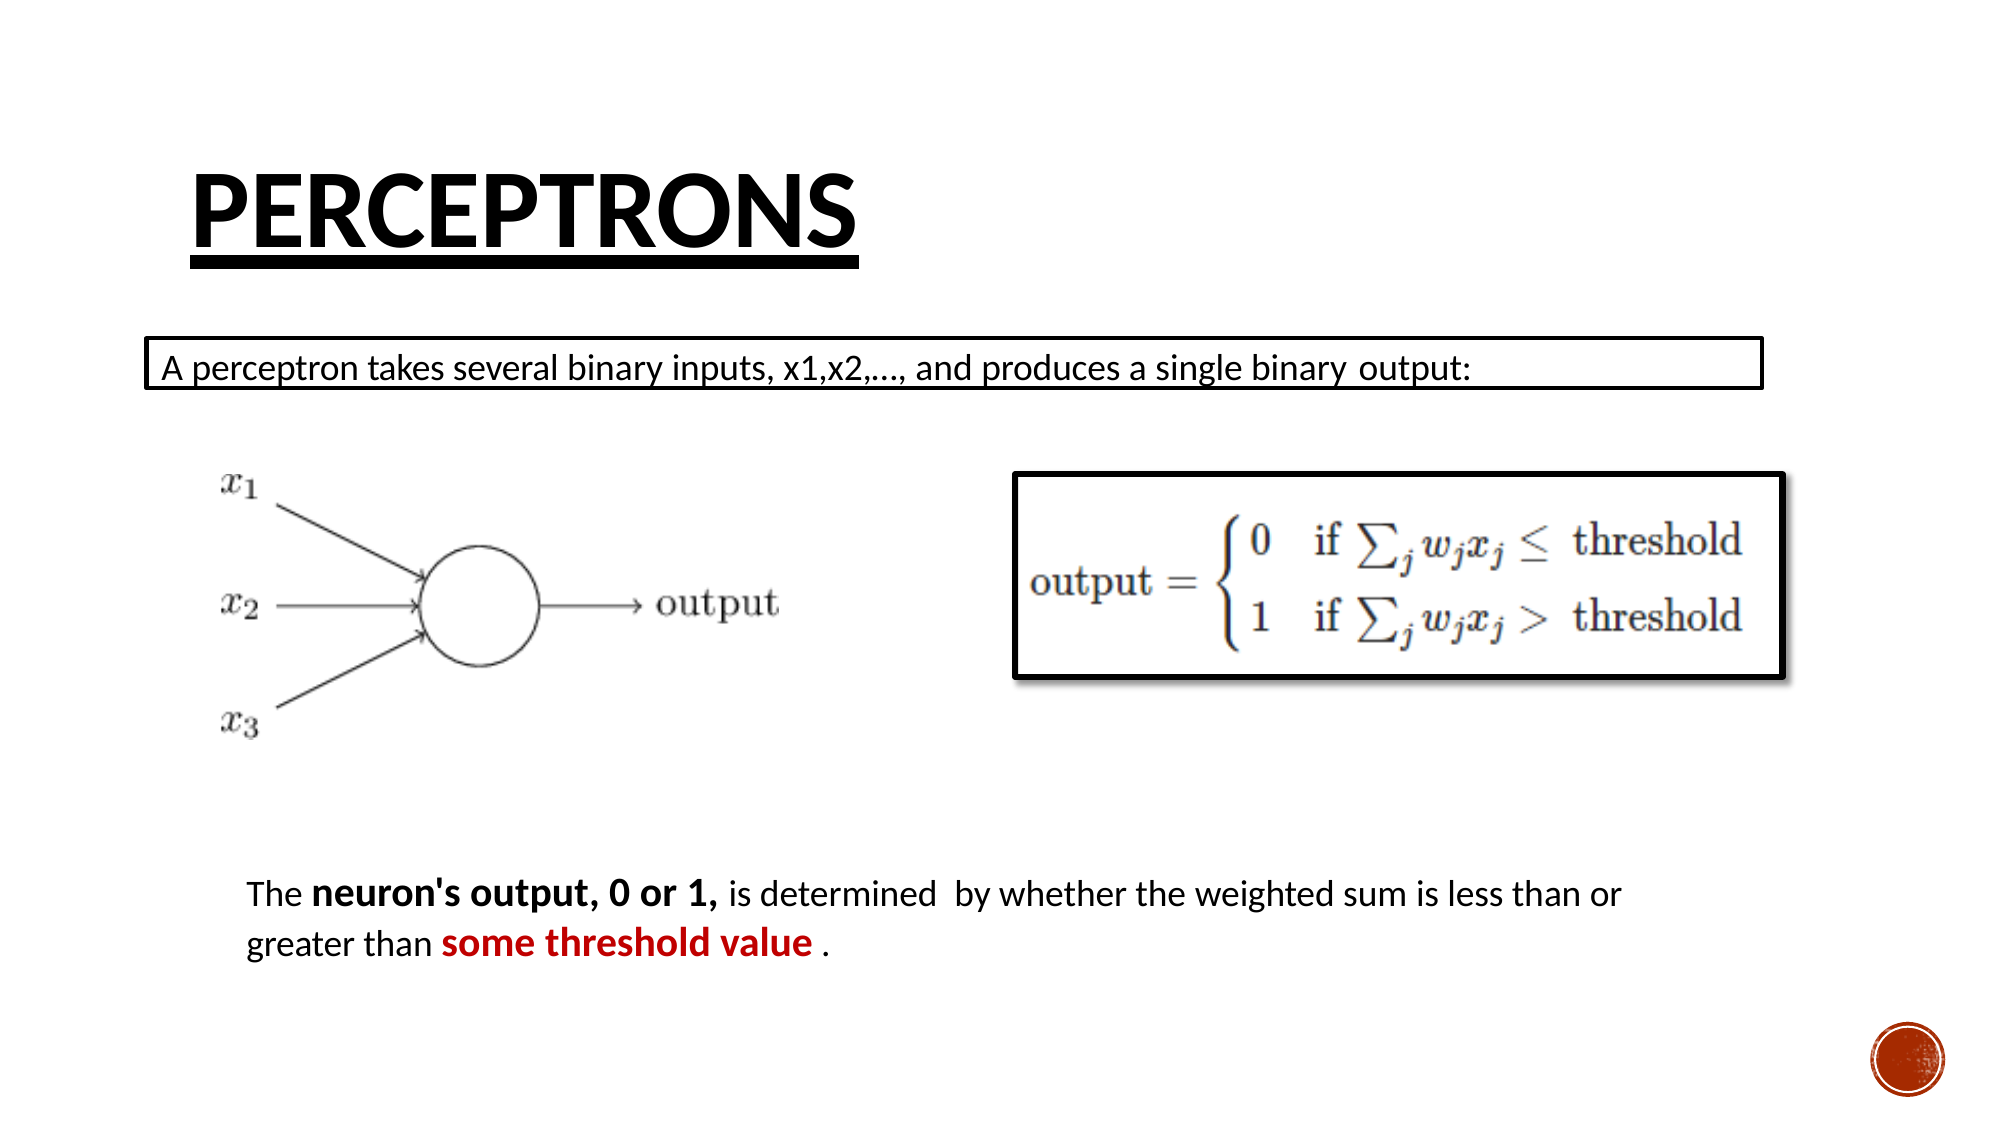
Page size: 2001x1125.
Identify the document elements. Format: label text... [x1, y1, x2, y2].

title Perceptrons [175, 79, 1826, 344]
text_box [220, 474, 779, 740]
text_box The neuron's output, 0 or 1, is determined by whether the weighted sum is less than or greater than some threshold value . [229, 857, 1652, 973]
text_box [1011, 469, 1797, 693]
text_box A perceptron takes several binary inputs, x1,x2,…, and produces a single binary output: [146, 338, 1762, 389]
